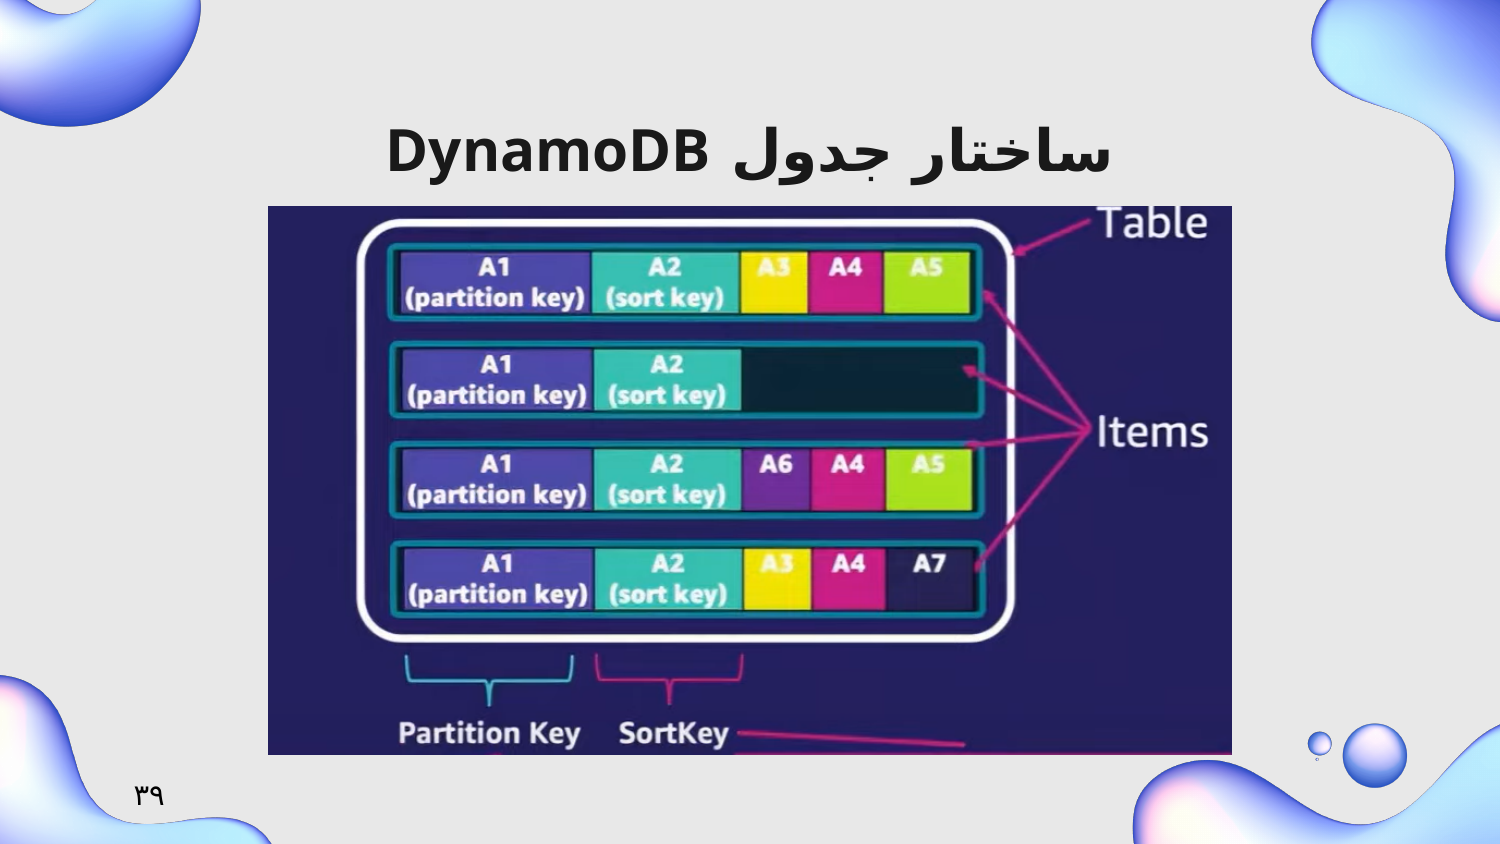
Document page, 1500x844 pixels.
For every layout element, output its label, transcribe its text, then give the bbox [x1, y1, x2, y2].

picture [0, 0, 232, 158]
picture [1244, 0, 1500, 360]
text_box ۳۹ [115, 768, 180, 819]
picture [0, 206, 1500, 844]
title ساختار جدول DynamoDB [118, 101, 1382, 196]
